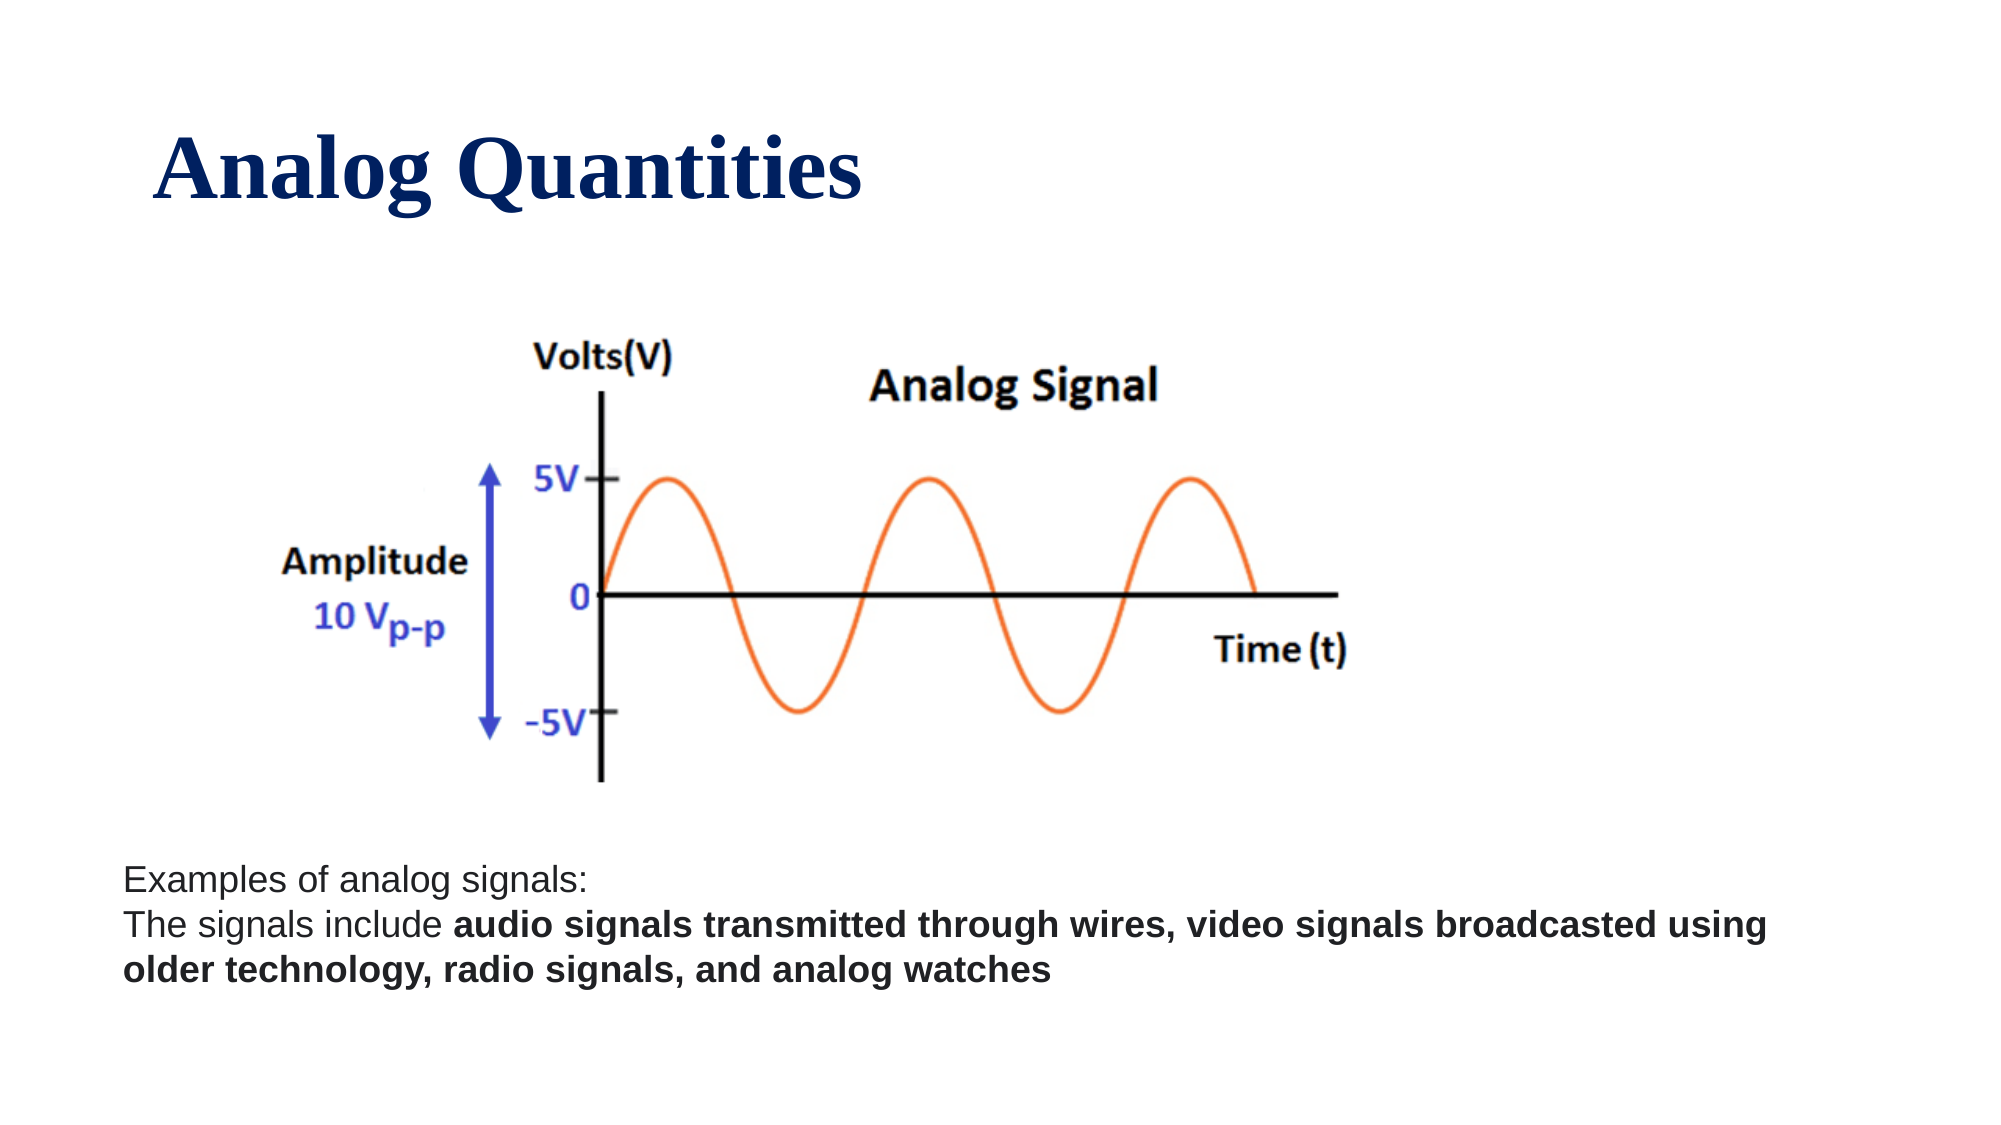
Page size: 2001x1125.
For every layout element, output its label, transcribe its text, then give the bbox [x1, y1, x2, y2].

picture [261, 321, 1667, 804]
title Analog Quantities [137, 59, 1863, 278]
text_box Examples of analog signals: The signals include audio signals transmitted through wires, video signals broadcasted using older technology, radio signals, and analog watches [108, 848, 1821, 998]
